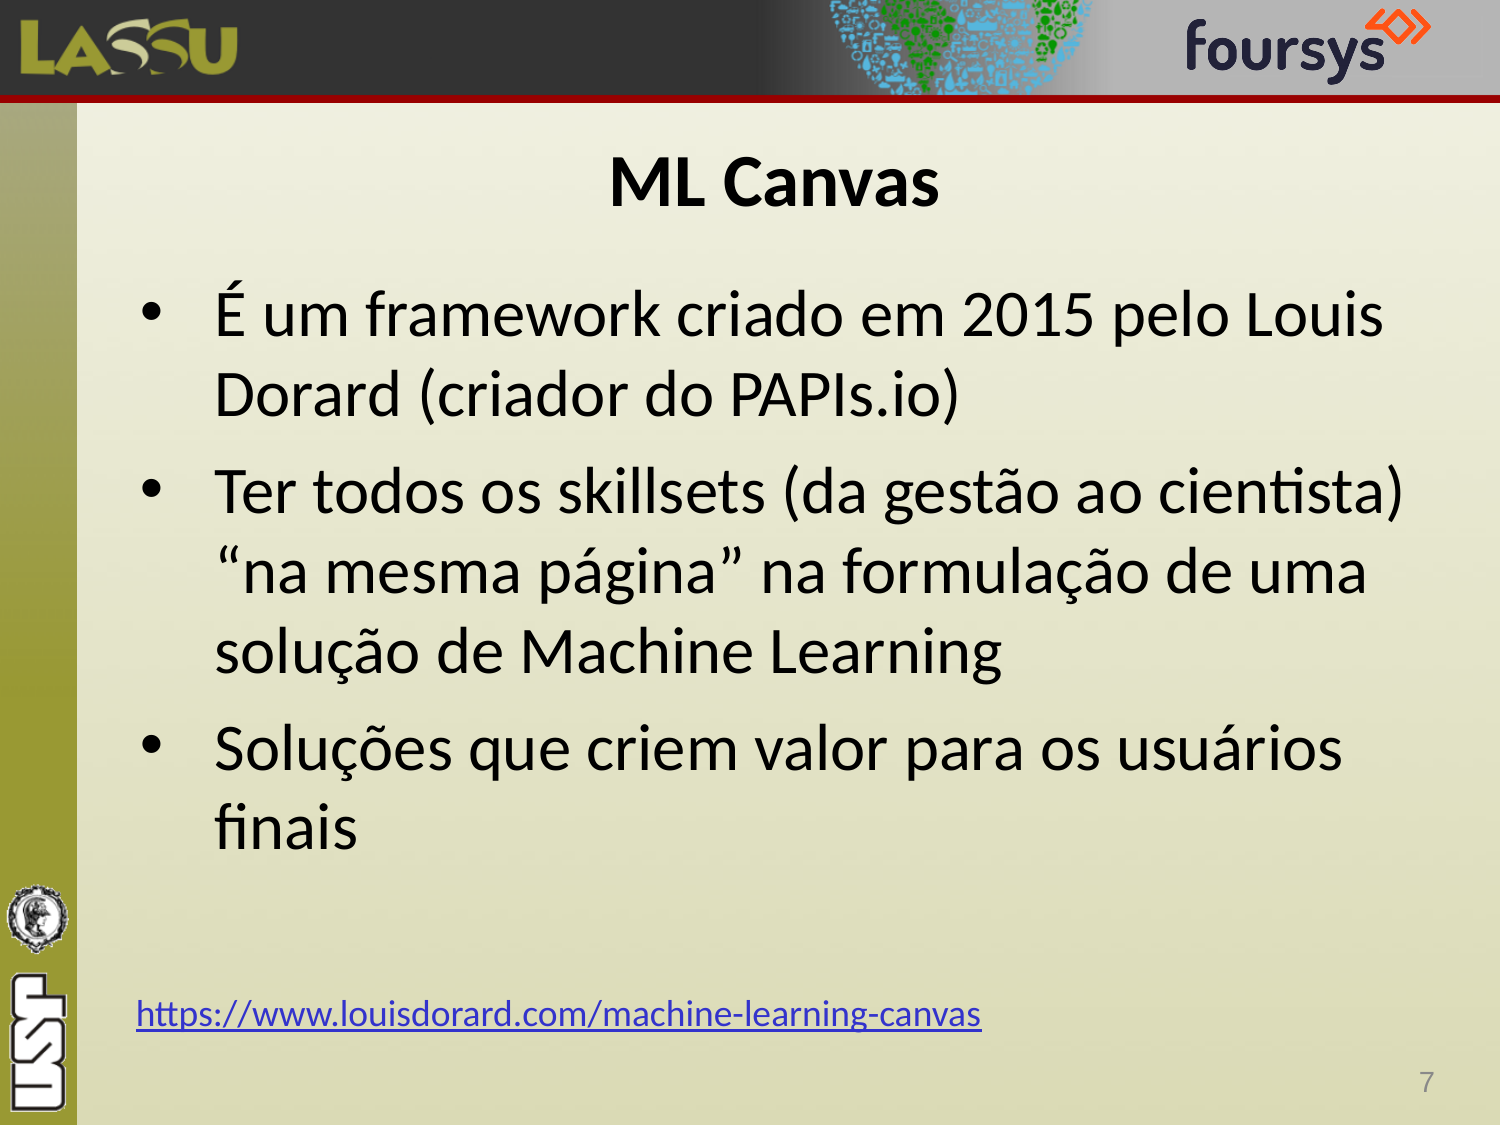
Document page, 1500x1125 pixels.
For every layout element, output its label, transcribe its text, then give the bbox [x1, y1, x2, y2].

title ML Canvas [125, 120, 1425, 233]
slide_number 7 [1099, 1055, 1451, 1106]
picture [0, 0, 1500, 1125]
list É um framework criado em 2015 pelo Louis Dorard (criador do PAPIs.io) Ter todos os skillsets (da gestão ao cientista) “na mesma página” na formulação de uma solução de Machine Learning Soluções que criem valor para os usuários finais [125, 262, 1425, 981]
text_box https://www.louisdorard.com/machine-learning-canvas [121, 981, 1475, 1042]
